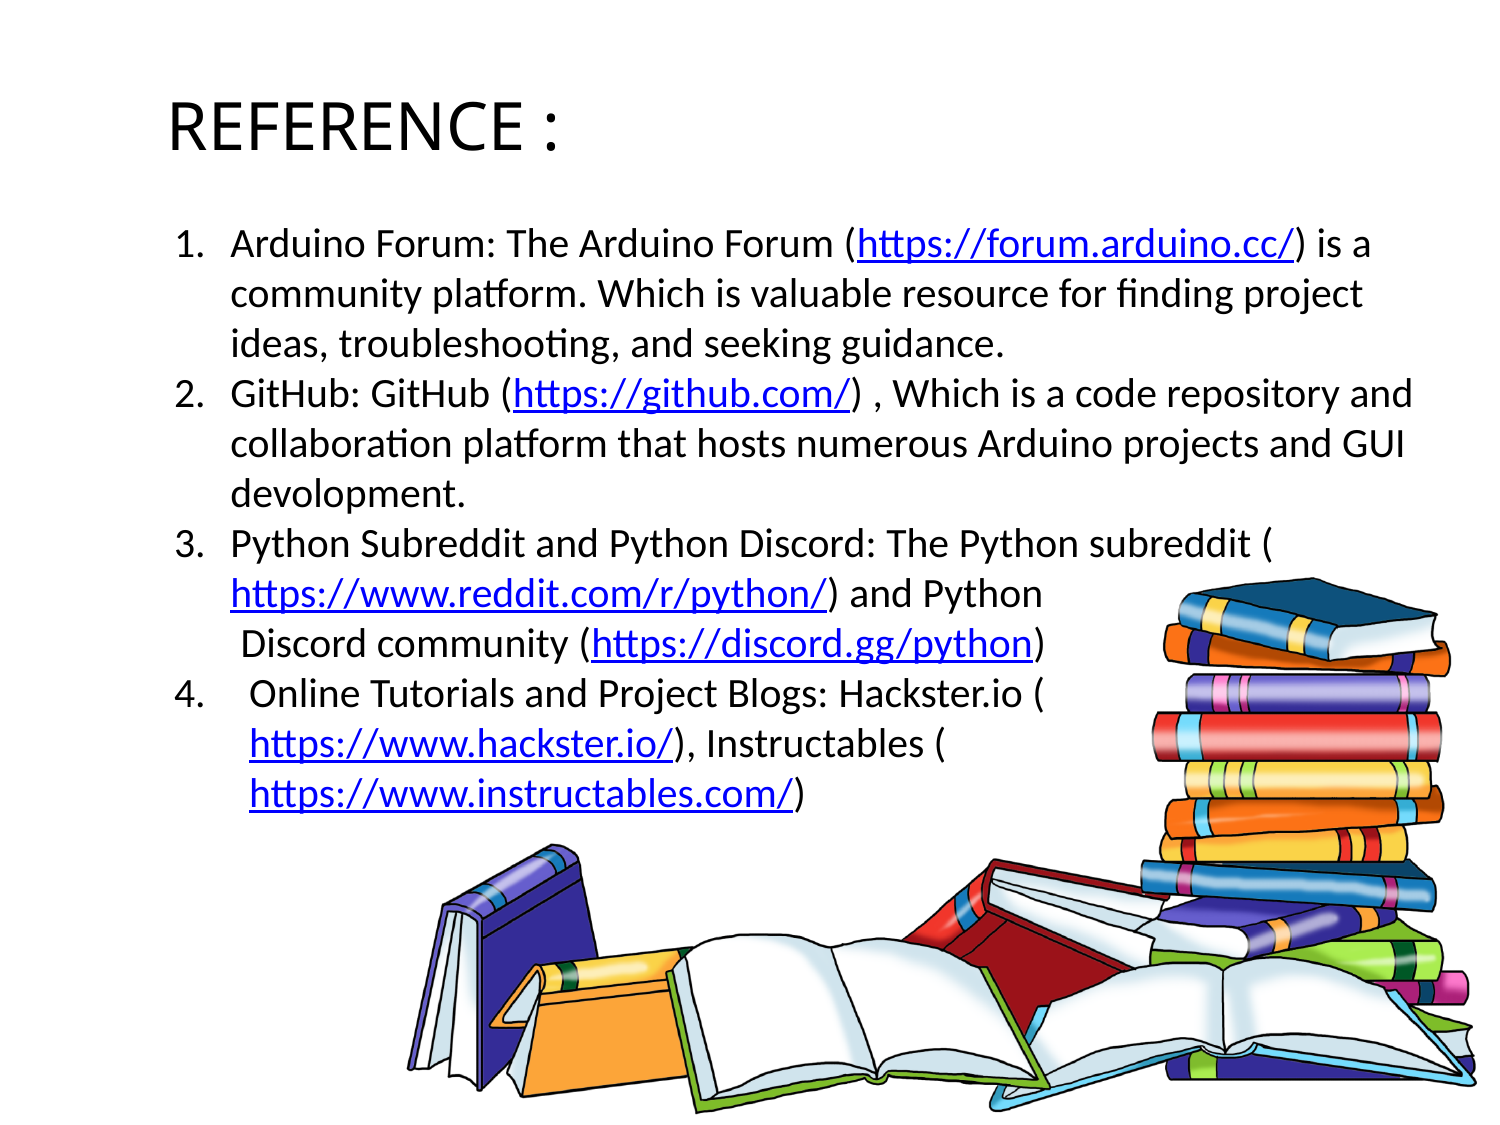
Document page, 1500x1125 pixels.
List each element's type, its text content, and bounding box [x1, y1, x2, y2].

text_box REFERENCE : [152, 76, 576, 171]
picture [395, 574, 1489, 1117]
text_box Arduino Forum: The Arduino Forum (https://forum.arduino.cc/) is a community platform. Which is valuable resource for finding project ideas, troubleshooting, and seeking guidance. GitHub: GitHub (https://github.com/) , Which is a code repository and collaboration platform that hosts numerous Arduino projects and GUI devolopment. Python Subreddit and Python Discord: The Python subreddit (https://www.reddit.com/r/python/) and Python Discord community (https://discord.gg/python) Online Tutorials and Project Blogs: Hackster.io (https://www.hackster.io/), Instructables (https://www.instructables.com/) [159, 208, 1435, 823]
